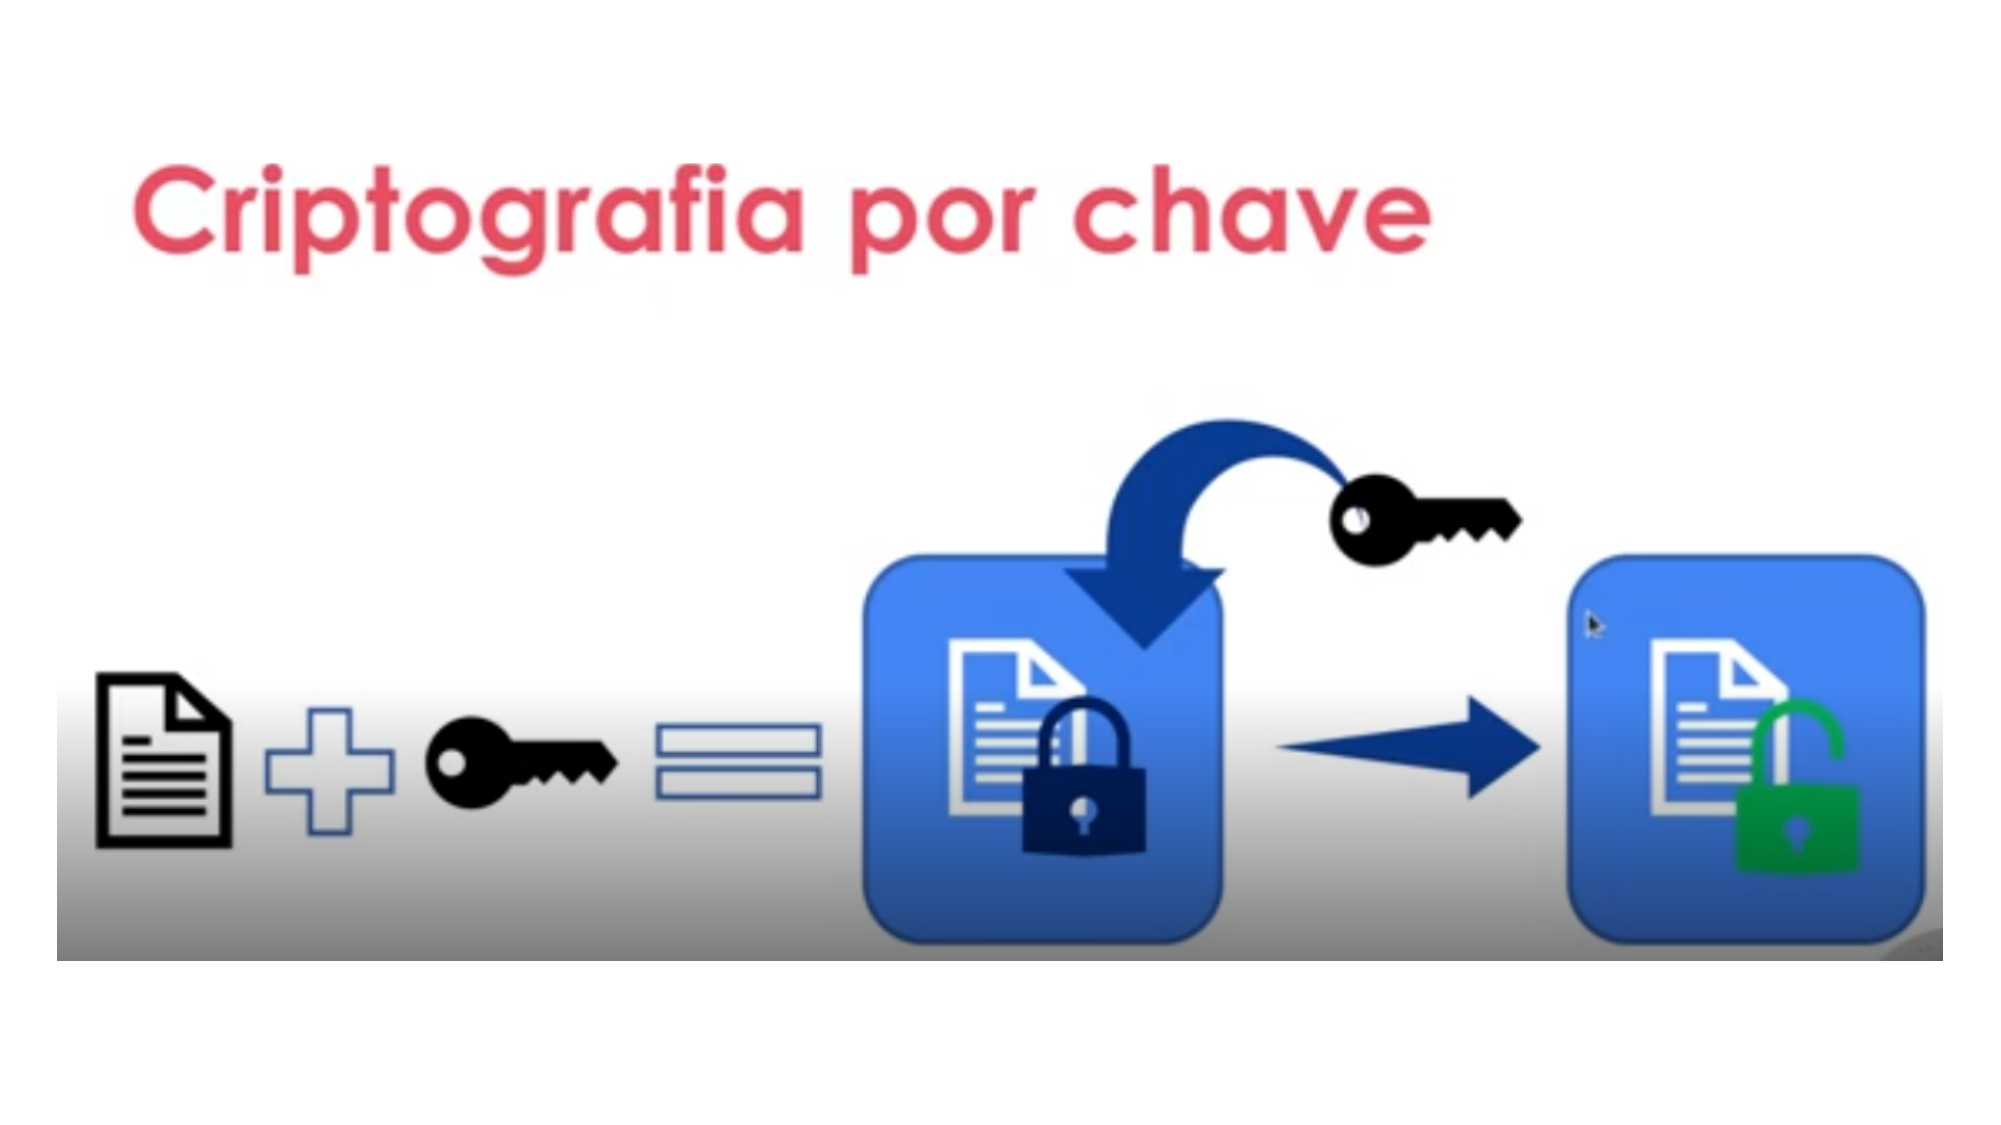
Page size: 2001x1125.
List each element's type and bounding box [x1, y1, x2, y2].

picture [57, 163, 1943, 961]
